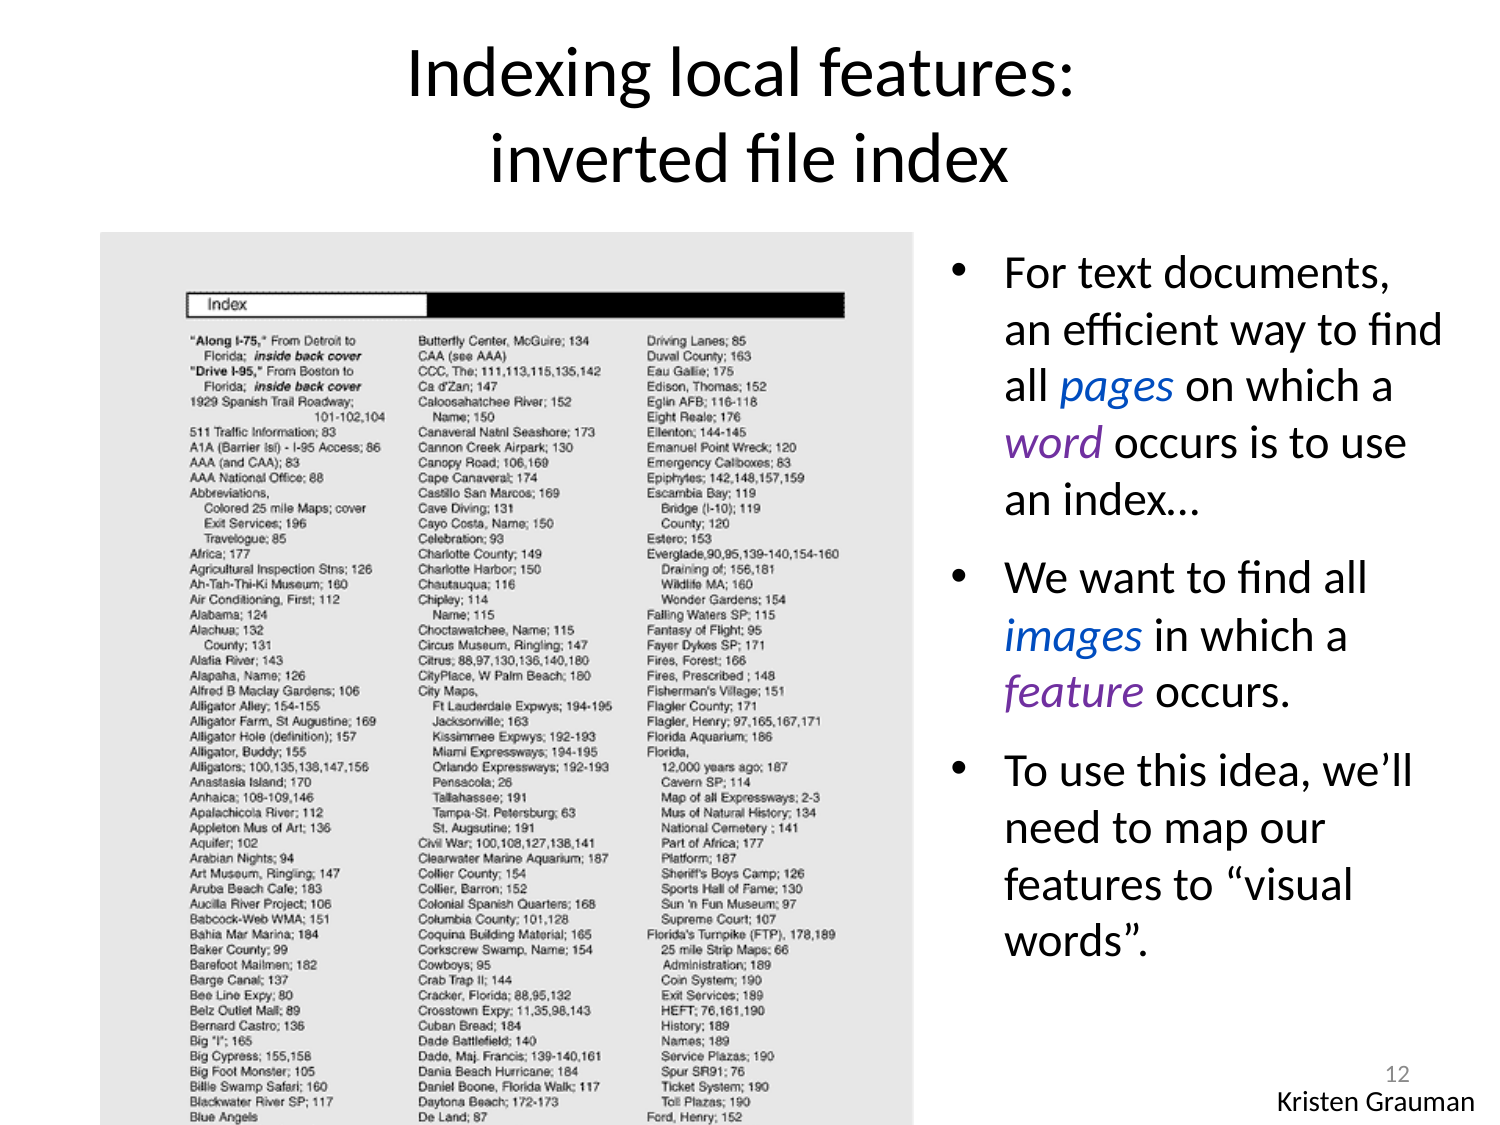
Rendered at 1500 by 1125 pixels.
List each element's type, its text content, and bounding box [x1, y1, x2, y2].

title Indexing local features: inverted file index [75, 17, 1425, 205]
list For text documents, an efficient way to find all pages on which a word occurs is to use an index… We want to find all images in which a feature occurs. To use this idea, we’ll need to map our features to “visual words”. [935, 233, 1463, 976]
picture [100, 232, 914, 1125]
slide_number 12 [1074, 1042, 1425, 1103]
text_box Kristen Grauman [1262, 1074, 1500, 1125]
